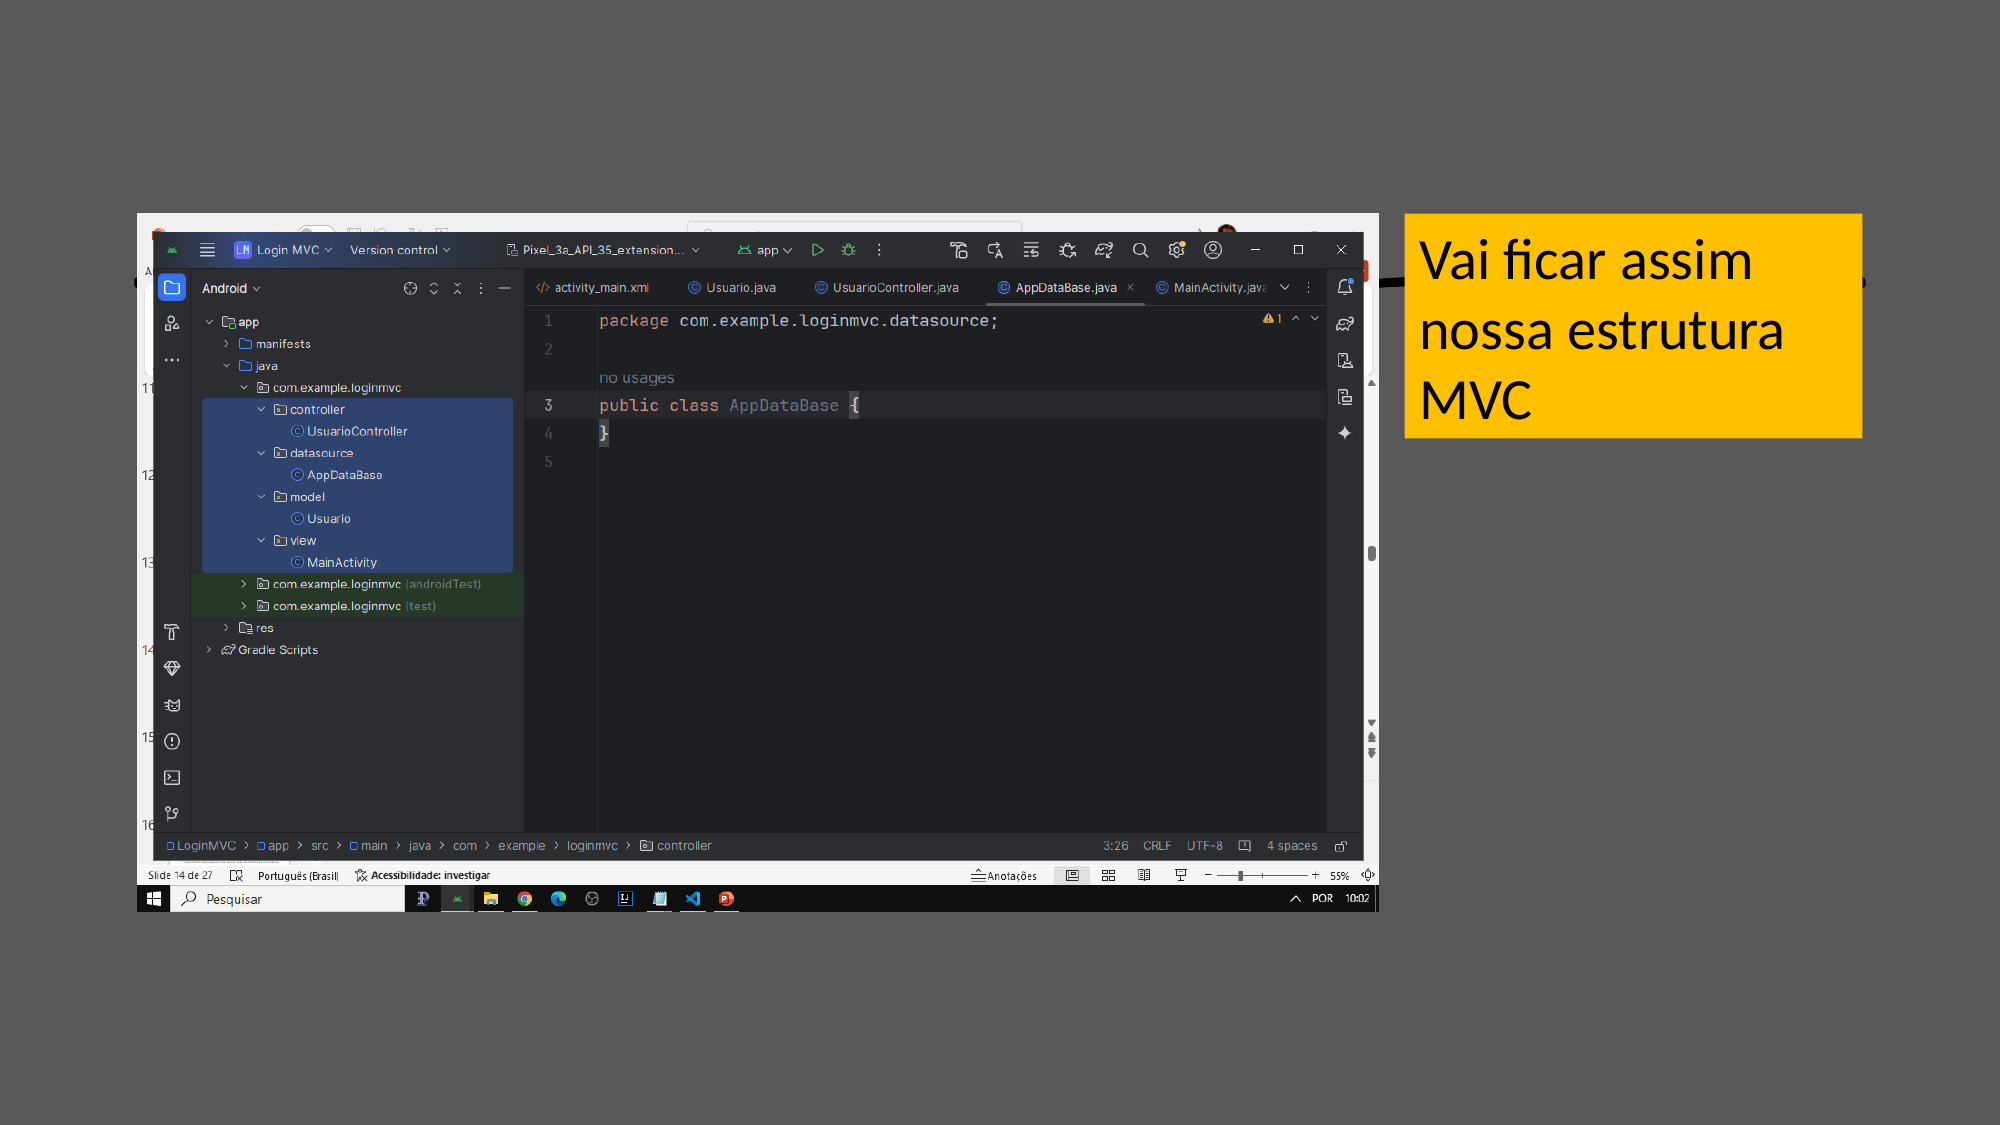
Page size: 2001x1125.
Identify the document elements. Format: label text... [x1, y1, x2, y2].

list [137, 213, 1379, 912]
text_box Vai ficar assim nossa estrutura MVC [1404, 213, 1863, 439]
